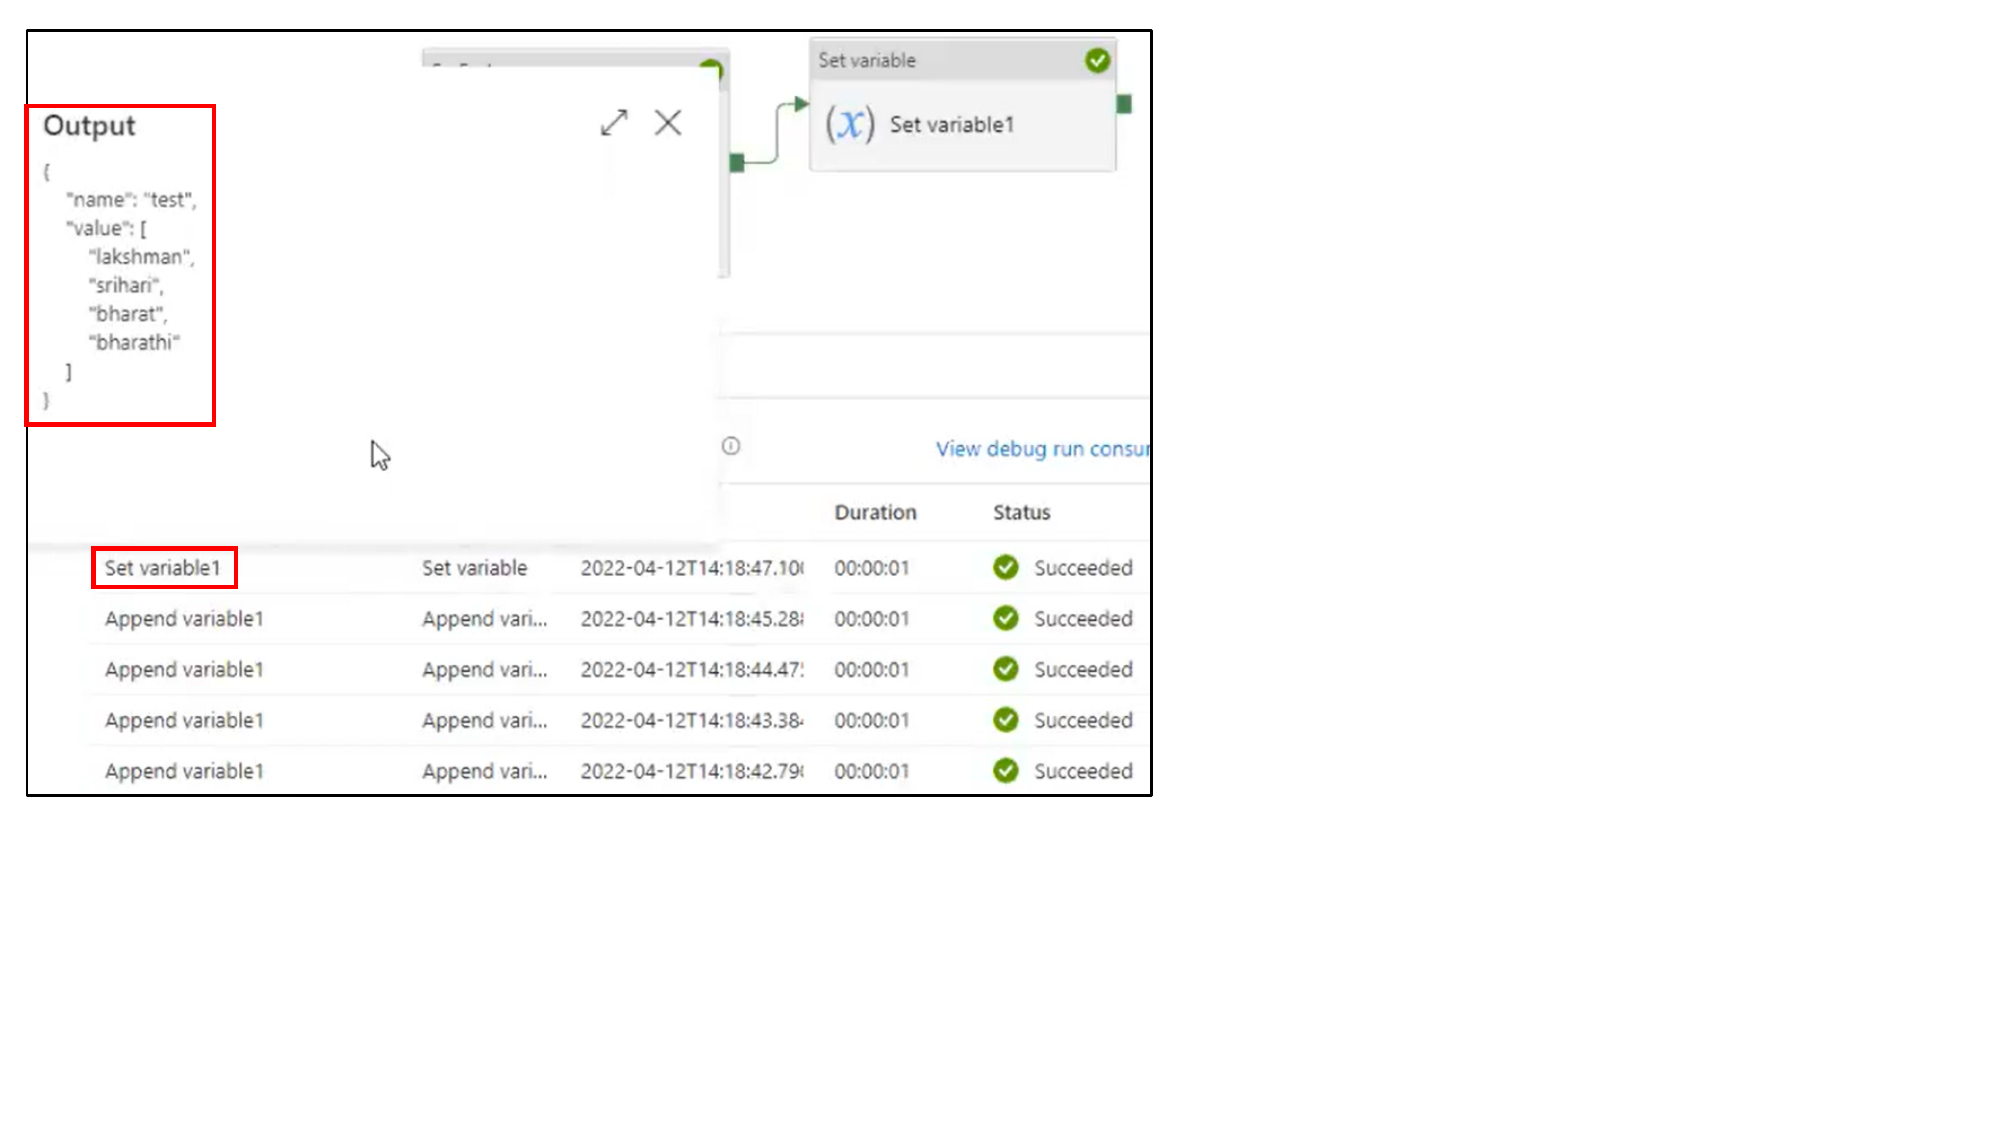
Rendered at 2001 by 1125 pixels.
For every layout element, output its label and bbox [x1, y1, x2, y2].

picture [28, 31, 1151, 795]
